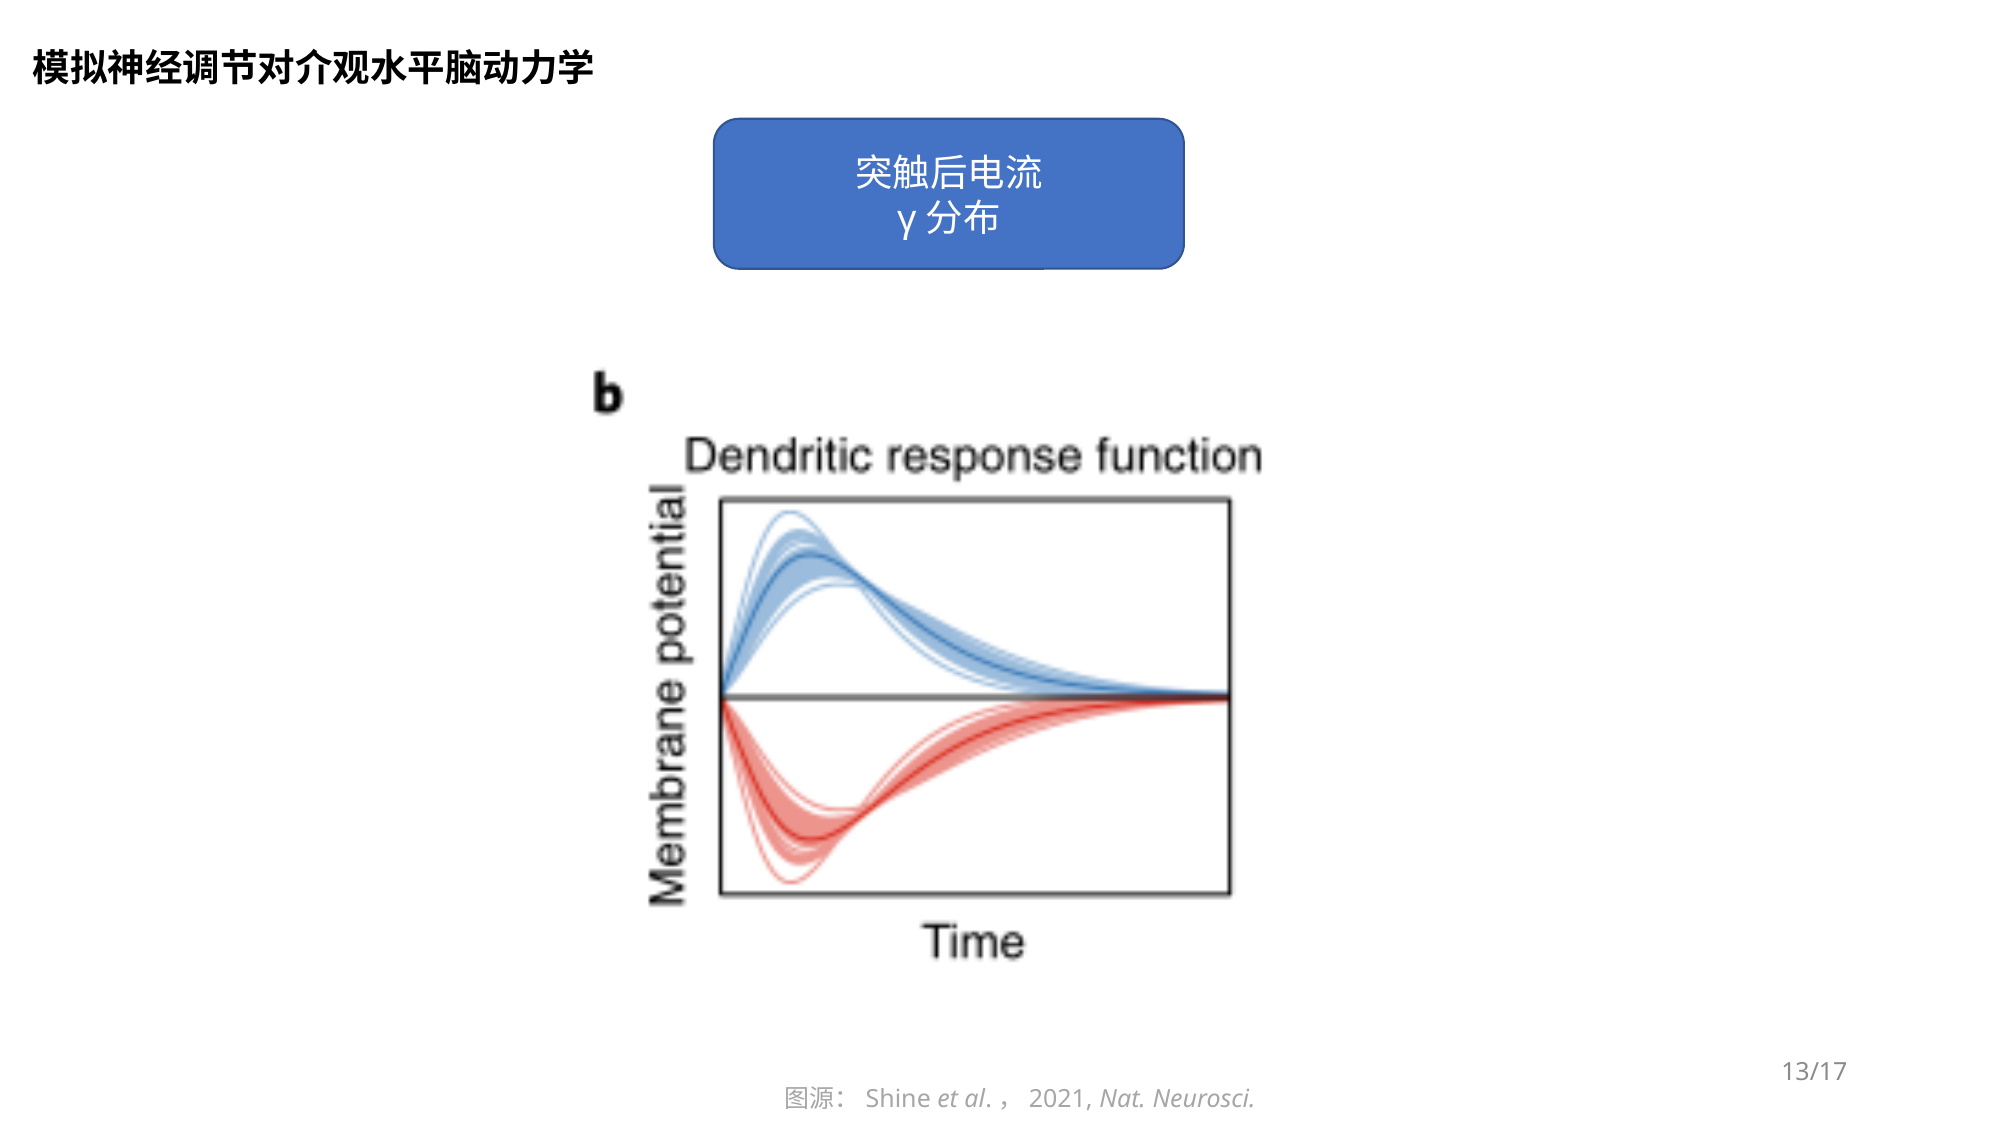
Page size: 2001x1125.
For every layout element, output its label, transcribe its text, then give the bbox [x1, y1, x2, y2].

slide_number 13/17 [1412, 1042, 1863, 1103]
text_box 模拟神经调节对介观水平脑动力学 [18, 36, 1410, 97]
picture [559, 314, 1284, 1022]
text_box 突触后电流 γ分布 [712, 117, 1185, 270]
text_box 图源：Shine et al.，2021, Nat. Neurosci. [769, 1075, 1271, 1120]
